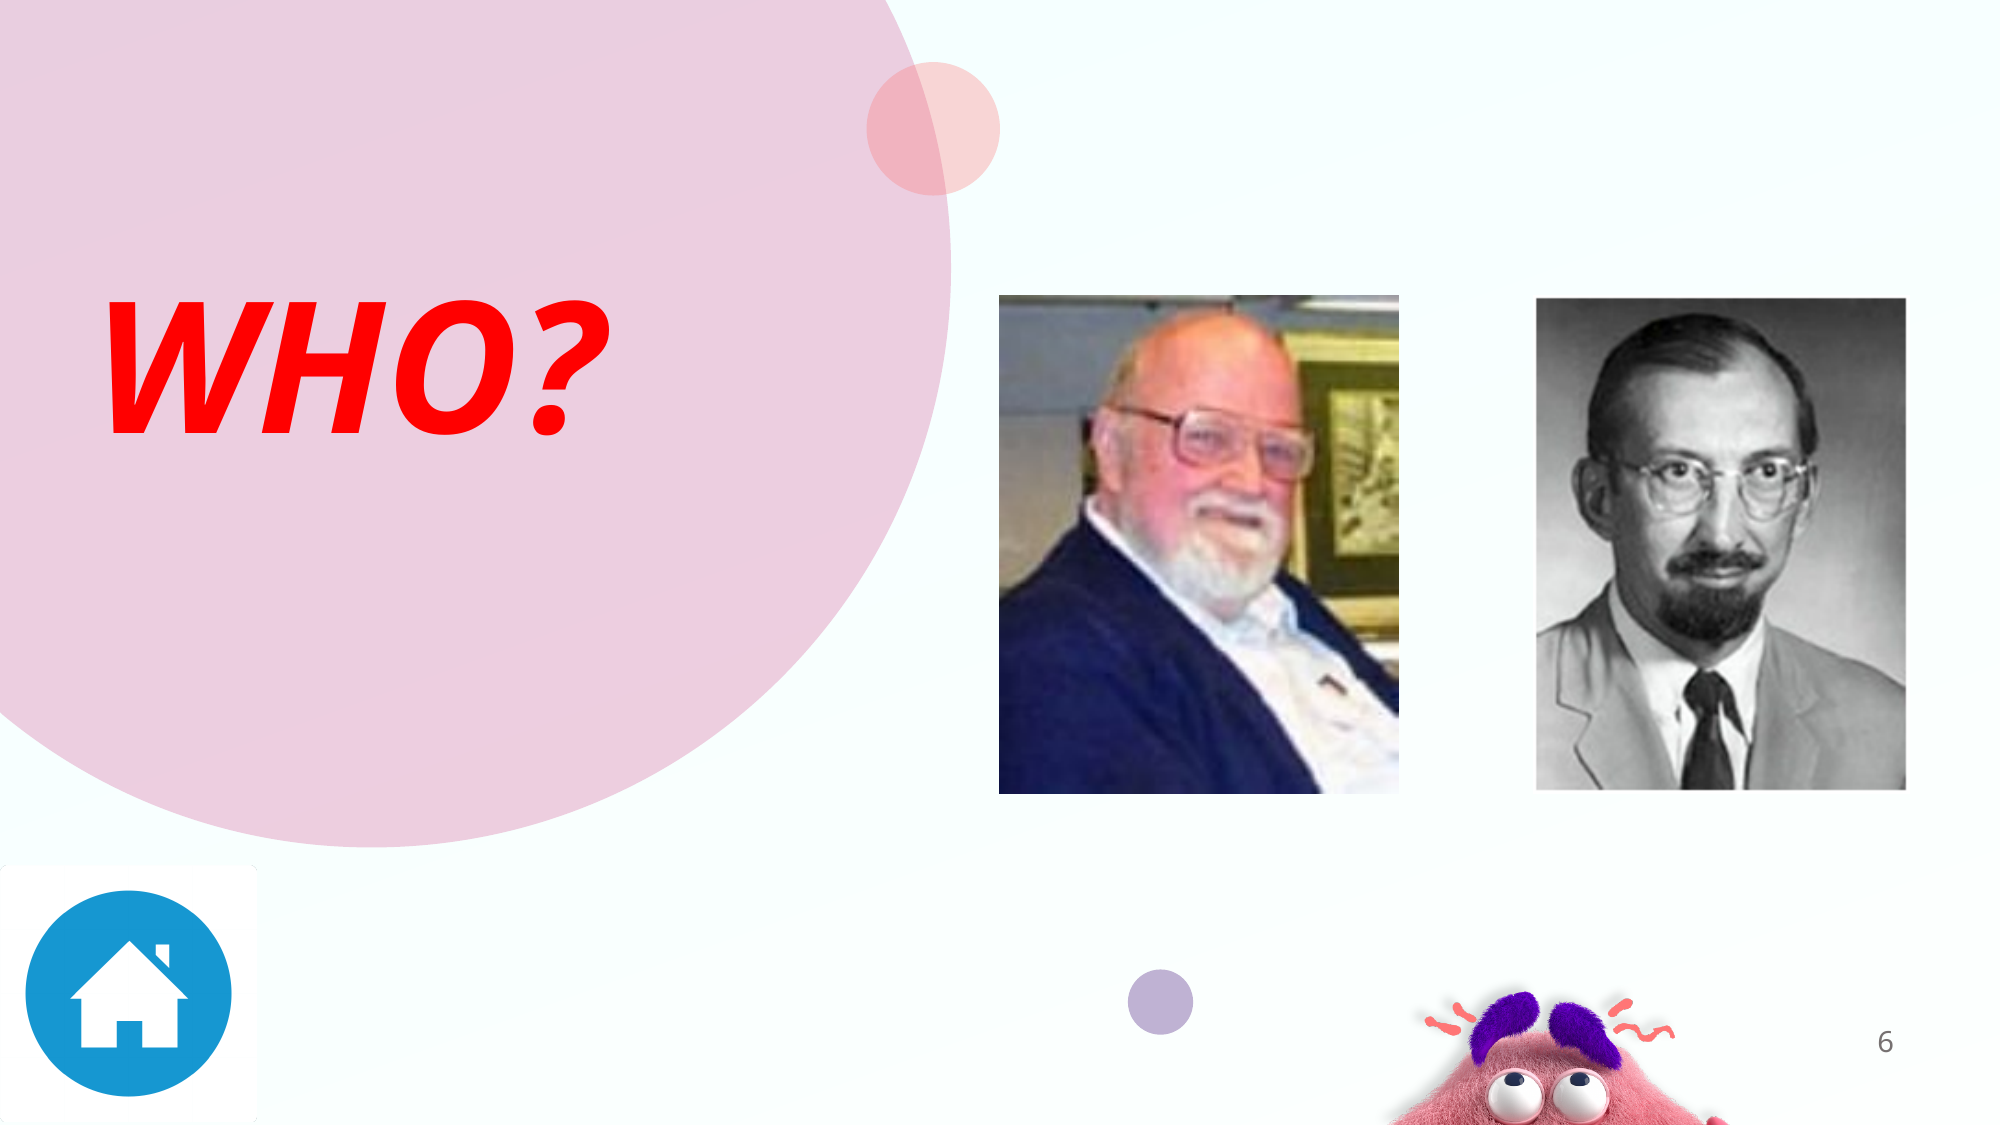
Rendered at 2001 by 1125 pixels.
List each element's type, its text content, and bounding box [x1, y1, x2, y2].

picture [1355, 930, 1747, 1125]
picture [0, 865, 257, 1122]
text_box 6 [1459, 1016, 1909, 1076]
picture [999, 295, 1399, 794]
text_box WHO? [78, 243, 774, 500]
picture [1533, 295, 1910, 794]
